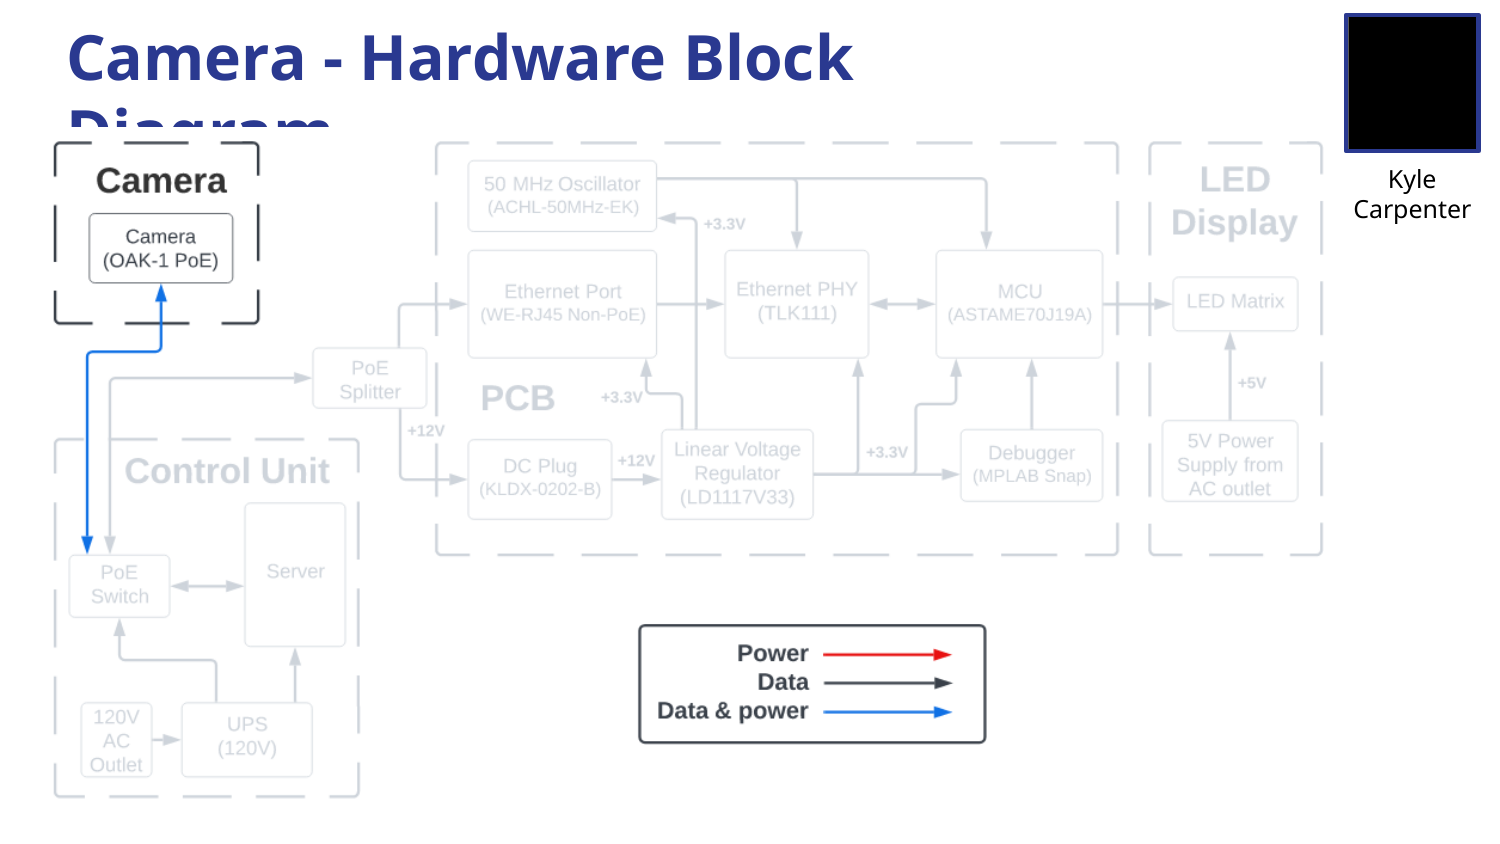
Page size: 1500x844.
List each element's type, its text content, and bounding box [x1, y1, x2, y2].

text_box Kyle Carpenter [1347, 148, 1500, 239]
title Camera - Hardware Block Diagram [51, 3, 1113, 103]
picture [1348, 17, 1477, 150]
picture [24, 127, 1343, 819]
